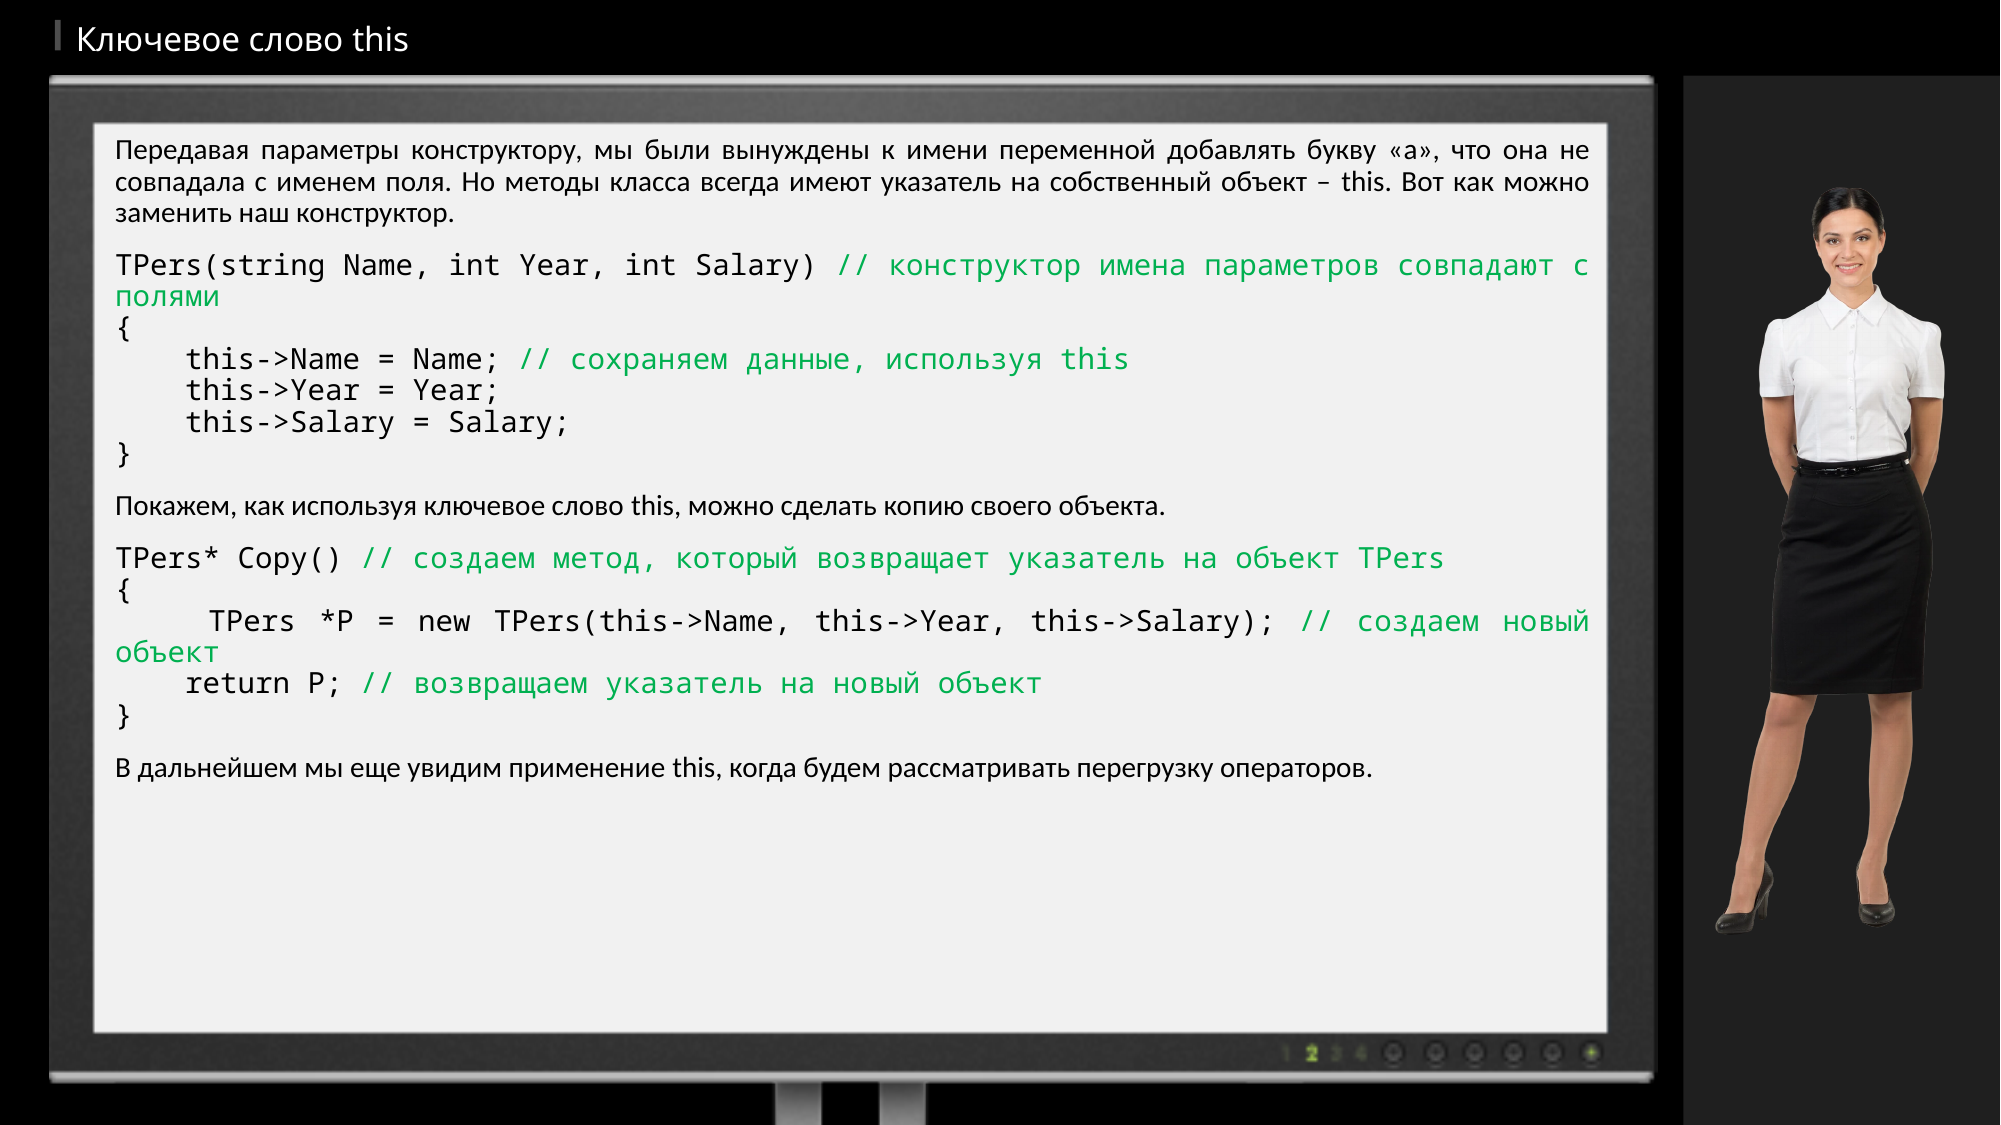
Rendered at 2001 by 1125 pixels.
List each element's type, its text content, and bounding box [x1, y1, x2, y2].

text_box [54, 19, 60, 52]
picture [1715, 187, 1969, 938]
list Ключевое слово this [60, 10, 1155, 59]
picture [48, 75, 1658, 1125]
text_box [1682, 75, 2000, 1125]
